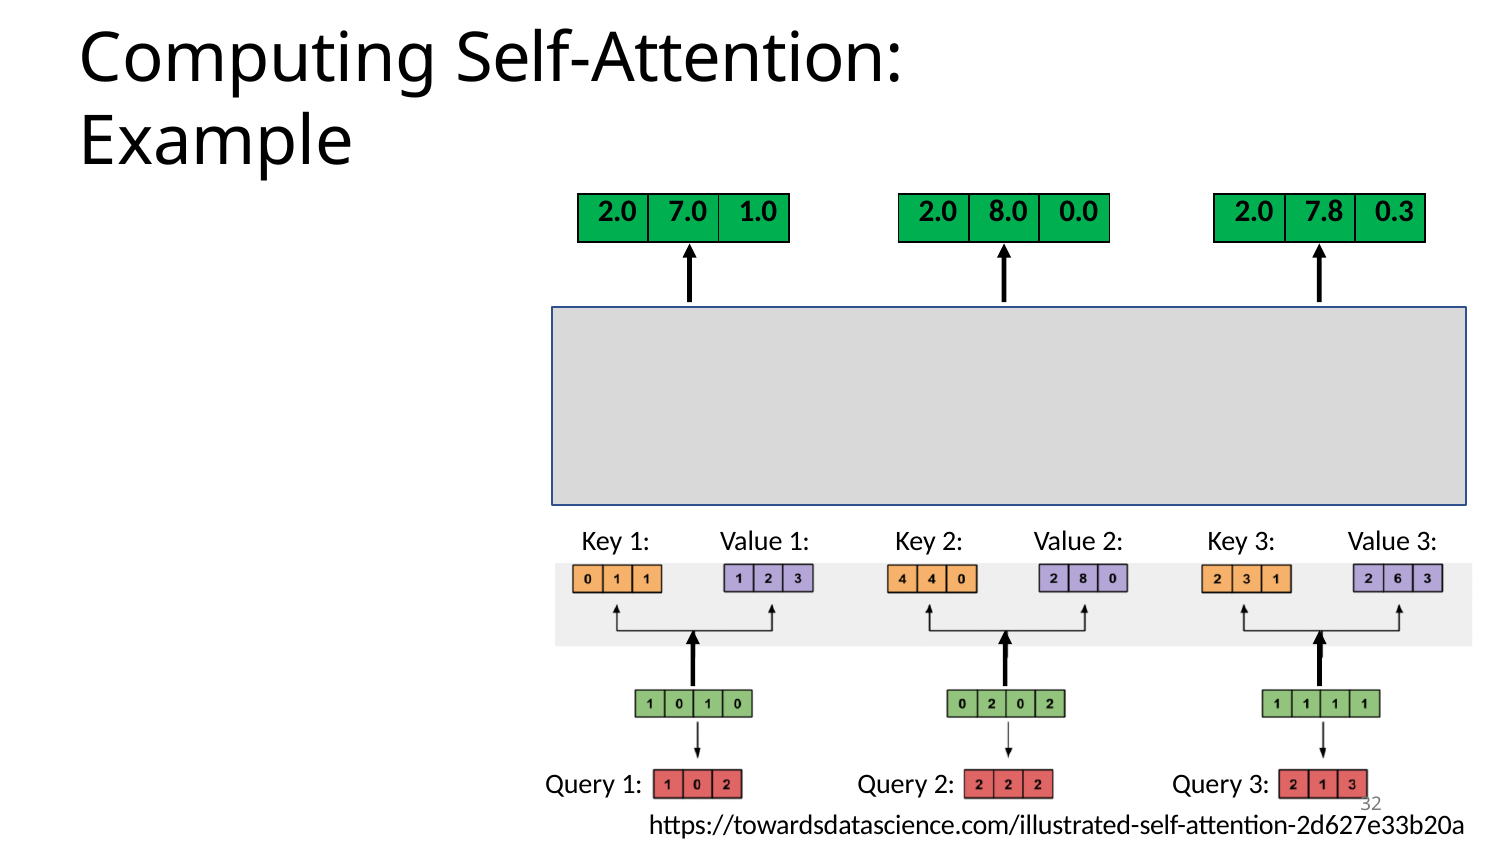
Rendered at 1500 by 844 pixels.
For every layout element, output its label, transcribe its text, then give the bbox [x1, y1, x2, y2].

text_box [997, 243, 1012, 303]
table_header 7.0 [649, 195, 718, 241]
text_box Query 1: [543, 765, 551, 799]
table_header 0.0 [1040, 195, 1109, 241]
table_header 2.0 [899, 195, 968, 241]
table_header 2.0 [579, 195, 647, 241]
table_header 2.0 [1215, 195, 1284, 241]
text_box Key 1: [580, 520, 653, 557]
text_box Key 2: [893, 520, 966, 557]
table_header 7.8 [1286, 195, 1354, 241]
text_box Value 1: [718, 520, 814, 557]
text_box Value 2: [1032, 520, 1127, 557]
text_box Key 3: [1205, 520, 1279, 557]
text_box [682, 243, 697, 303]
title Computing Self-Attention: Example [77, 11, 1048, 179]
table_header 0.3 [1356, 195, 1424, 241]
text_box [550, 305, 1467, 507]
slide_number 32 [1059, 812, 1397, 827]
table_header 8.0 [970, 195, 1038, 241]
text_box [551, 563, 1488, 812]
text_box [1312, 243, 1327, 303]
text_box https://towardsdatascience.com/illustrated-self-attention-2d627e33b20a [647, 806, 1489, 841]
text_box Value 3: [1346, 520, 1441, 557]
table_header 1.0 [719, 195, 788, 241]
